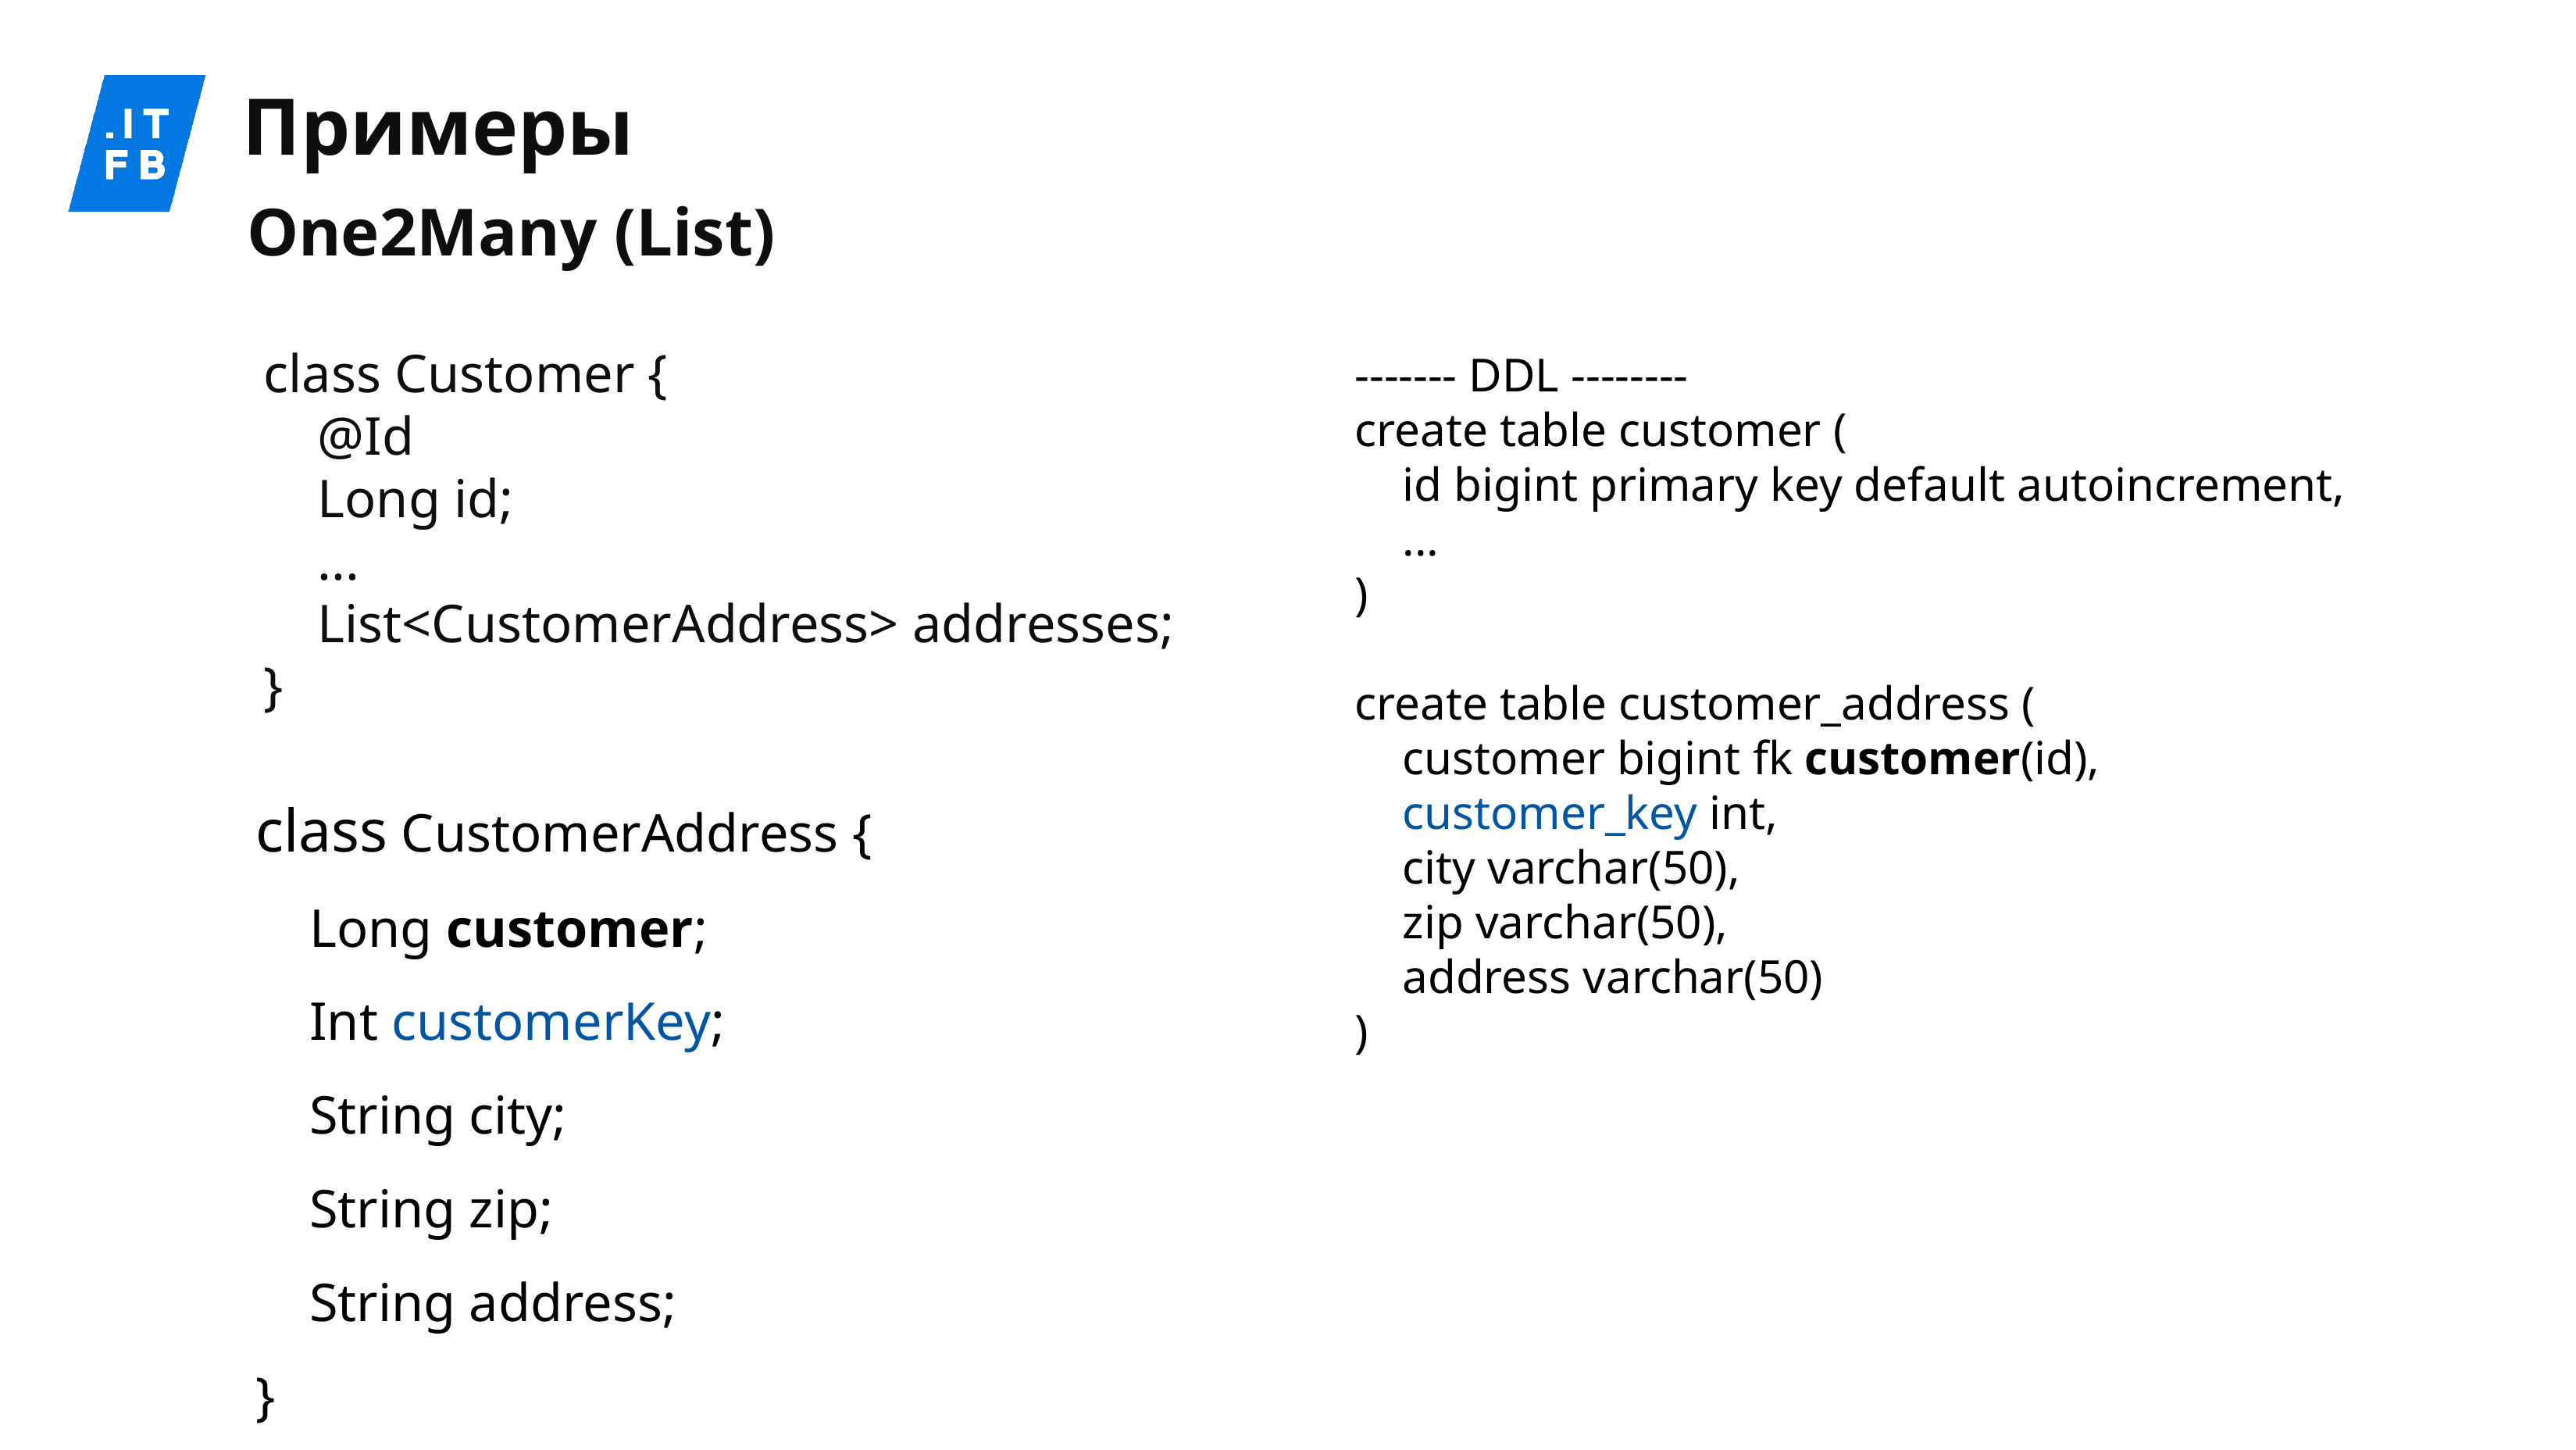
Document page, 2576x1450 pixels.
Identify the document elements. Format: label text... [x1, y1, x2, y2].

picture [68, 75, 205, 212]
text_box One2Many (List) [247, 190, 2576, 269]
text_box ------- DDL -------- create table customer ( id bigint primary key default autoincrement, ... ) create table customer_address ( customer bigint fk customer(id), customer_key int, city varchar(50), zip varchar(50), address varchar(50) ) [1343, 341, 2451, 1063]
text_box class Customer { @Id Long id; ... List<CustomerAddress> addresses; } [263, 341, 1233, 716]
title Примеры [242, 77, 2576, 172]
text_box class CustomerAddress { Long customer; Int customerKey; String city; String zip; String address; } [244, 752, 1568, 1432]
